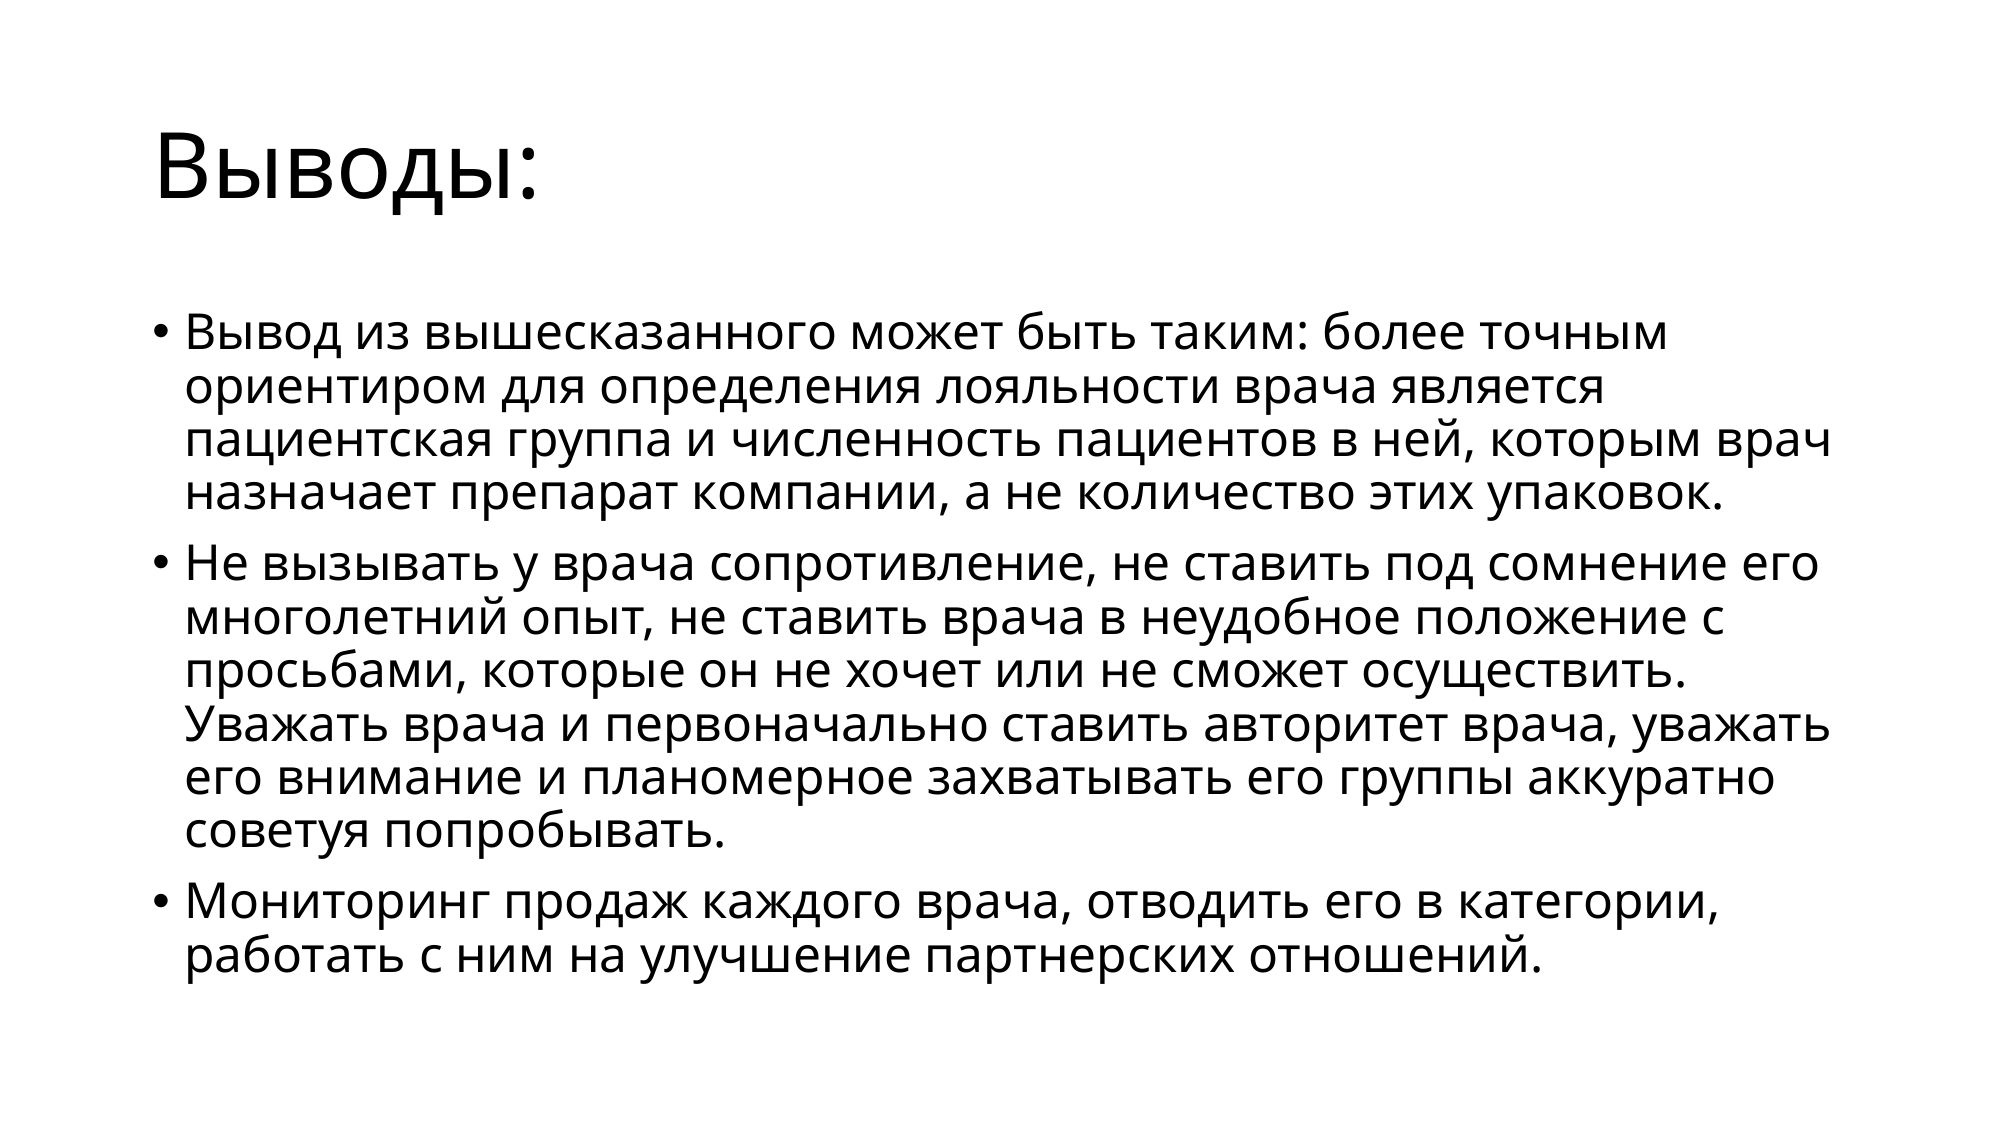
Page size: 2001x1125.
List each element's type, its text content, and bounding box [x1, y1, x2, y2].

list Вывод из вышесказанного может быть таким: более точным ориентиром для определения лояльности врача является пациентская группа и численность пациентов в ней, которым врач назначает препарат компании, а не количество этих упаковок. Не вызывать у врача сопротивление, не ставить под сомнение его многолетний опыт, не ставить врача в неудобное положение с просьбами, которые он не хочет или не сможет осуществить. Уважать врача и первоначально ставить авторитет врача, уважать его внимание и планомерное захватывать его группы аккуратно советуя попробывать. Мониторинг продаж каждого врача, отводить его в категории, работать с ним на улучшение партнерских отношений. [137, 299, 1863, 1014]
title Выводы: [137, 59, 1863, 278]
